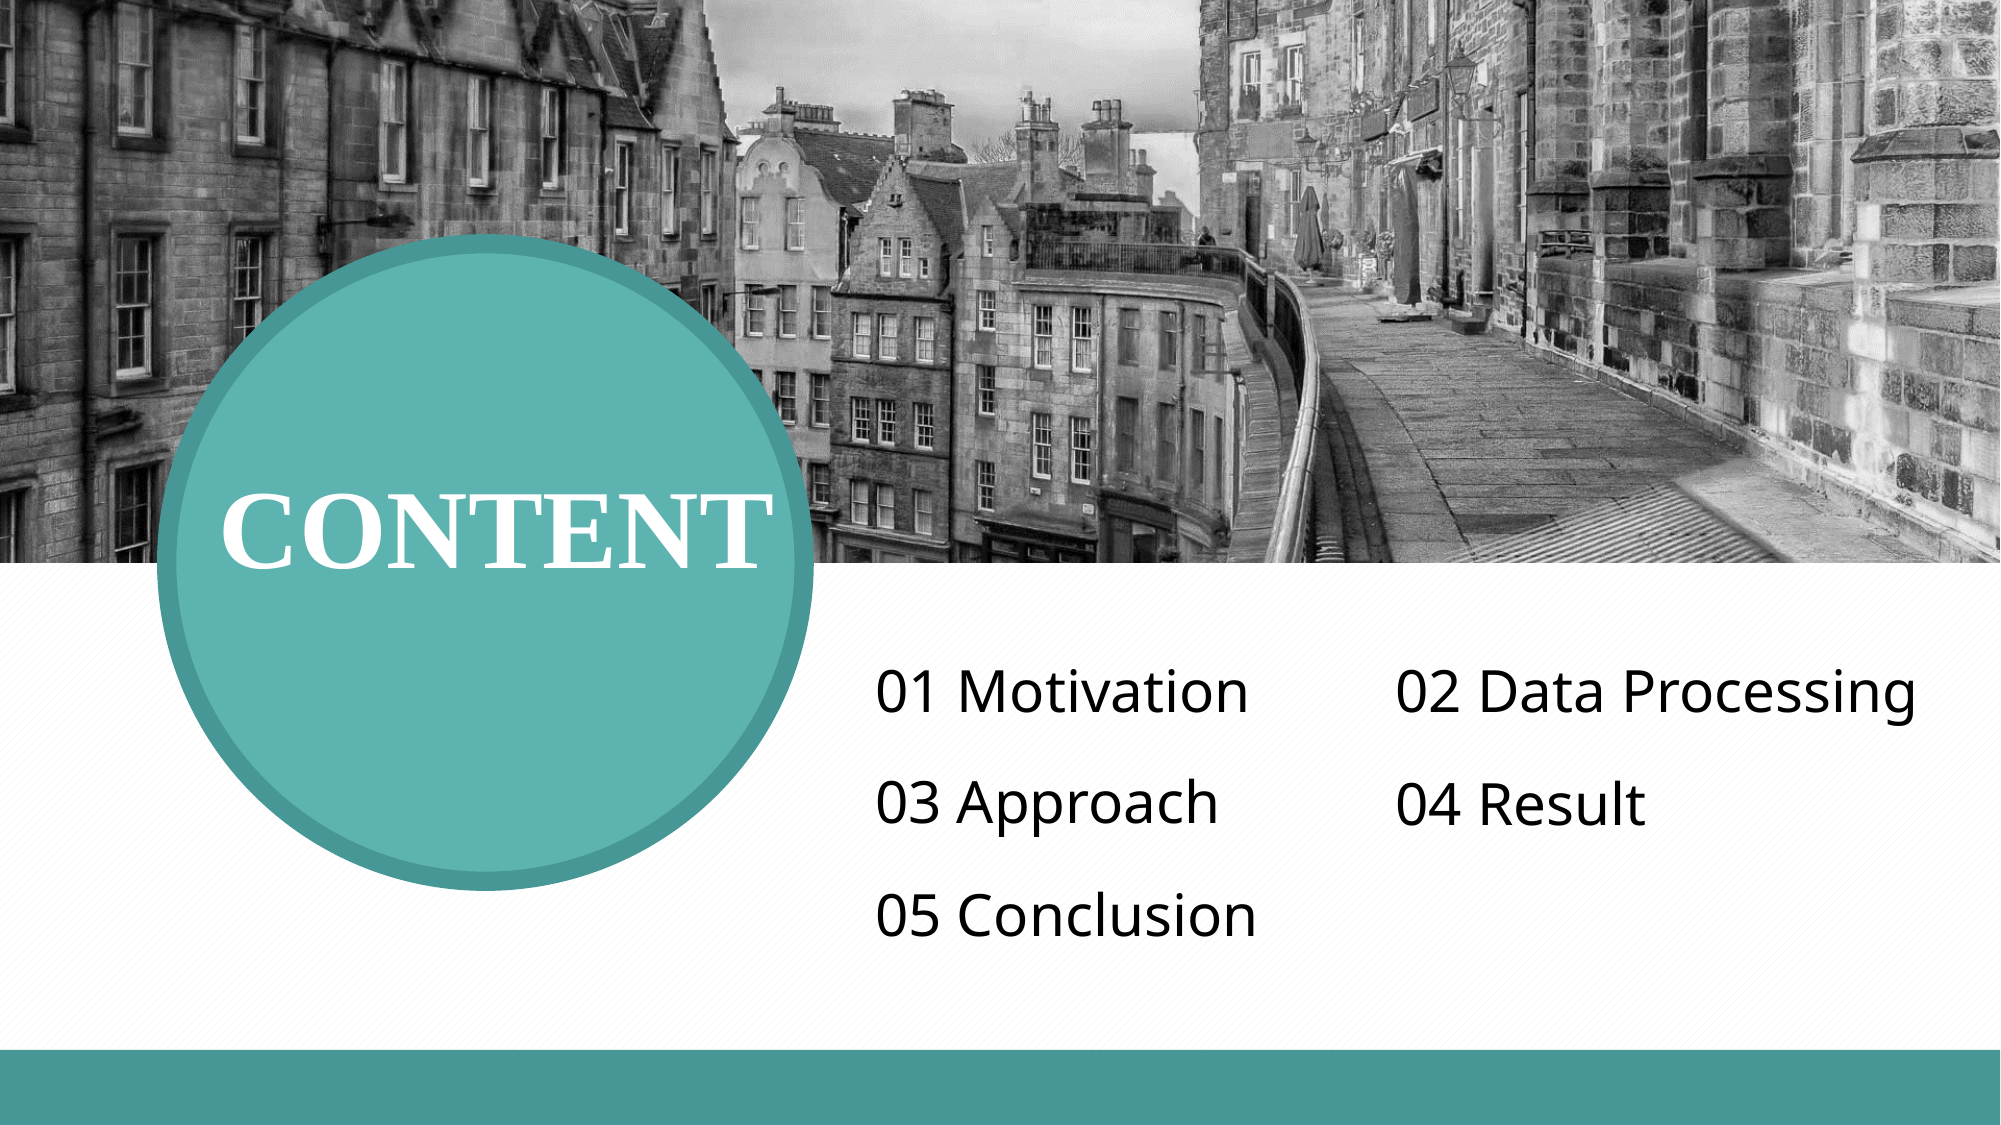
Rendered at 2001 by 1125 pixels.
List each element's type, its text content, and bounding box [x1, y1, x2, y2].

text_box 02 Data Processing [1380, 654, 1977, 732]
list 05 Conclusion [860, 878, 1381, 956]
list 04 Result [1380, 767, 1901, 845]
list 03 Approach [860, 765, 1381, 843]
picture [0, 0, 2000, 563]
list 01 Motivation [860, 654, 1380, 732]
list CONTENT [190, 464, 803, 614]
